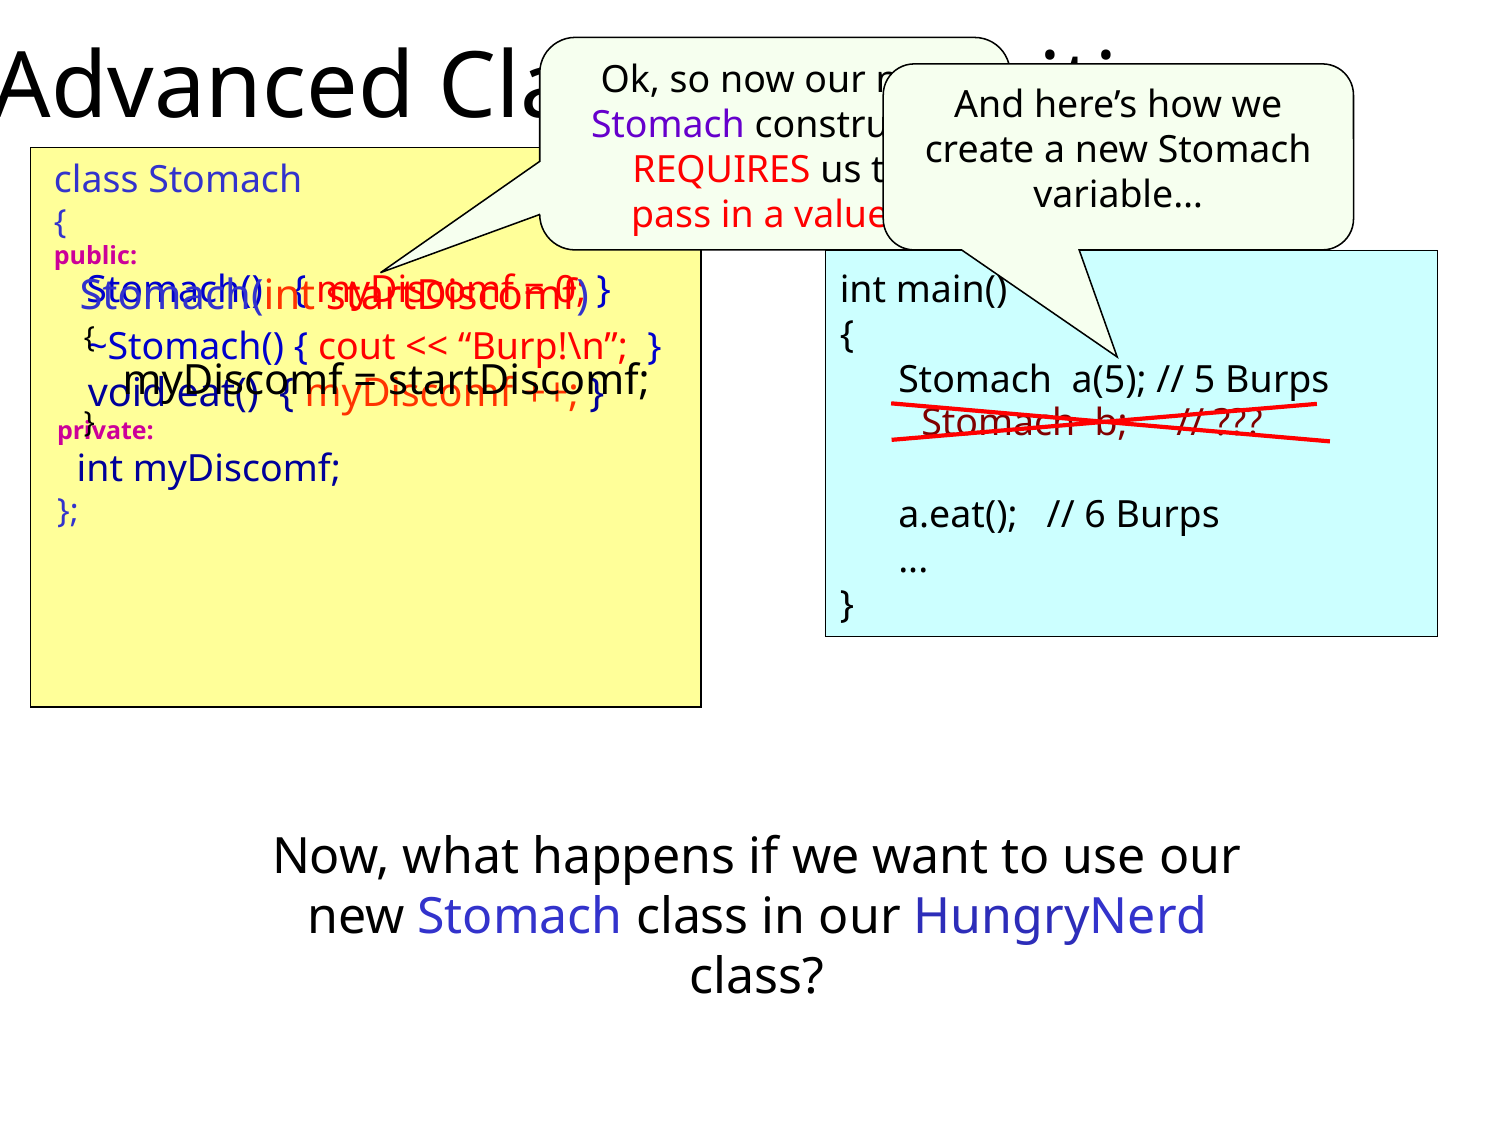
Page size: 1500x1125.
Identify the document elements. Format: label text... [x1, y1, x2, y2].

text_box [890, 403, 1331, 442]
text_box And here’s how we create a new Stomach variable… [883, 63, 1354, 248]
text_box [30, 147, 701, 708]
text_box Ok, so now our new Stomach constructor REQUIRES us to pass in a value… [380, 37, 1009, 273]
text_box ~Stomach() { cout << “Burp!\n”; } void eat() { myDiscomf ++; } private: int myDiscomf; }; [42, 314, 677, 572]
text_box Advanced Class Composition [0, 0, 1250, 175]
text_box Stomach(int startDiscomf) { myDiscomf = startDiscomf; } [54, 260, 805, 446]
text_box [824, 249, 1463, 679]
text_box class Stomach { public: [39, 147, 318, 323]
text_box Now, what happens if we want to use our new Stomach class in our HungryNerd class? [219, 815, 1294, 1011]
